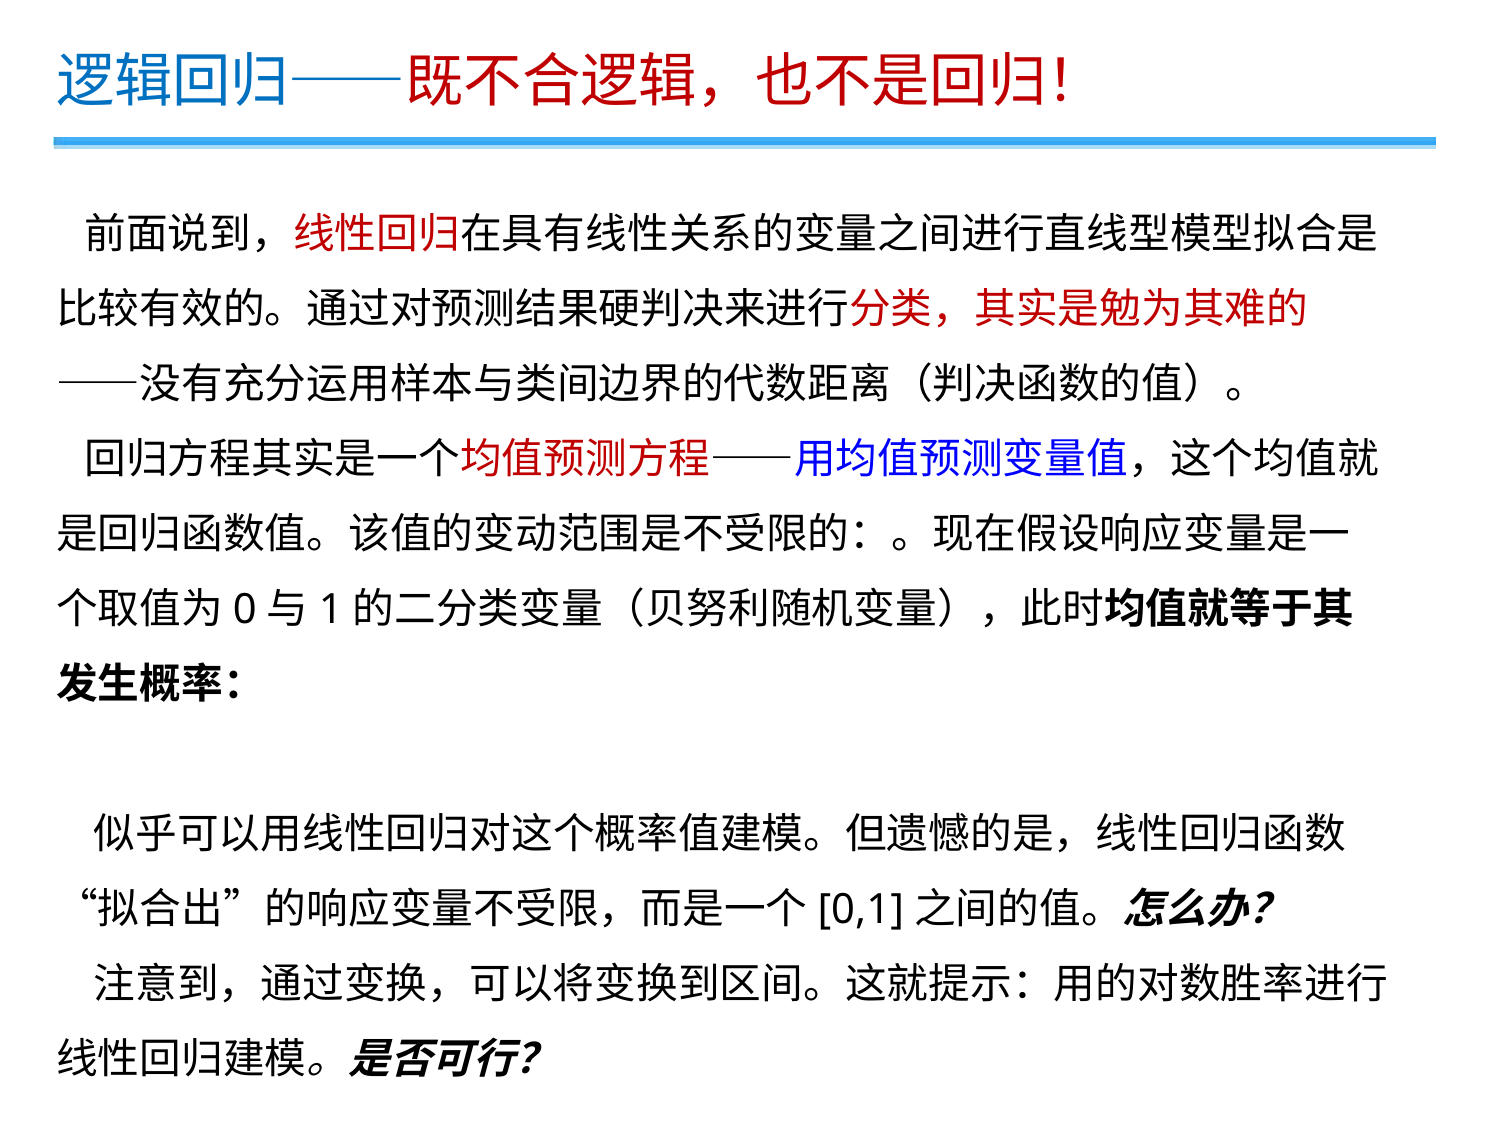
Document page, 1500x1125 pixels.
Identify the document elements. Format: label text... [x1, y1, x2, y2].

list 逻辑回归——既不合逻辑，也不是回归！ [41, 31, 1459, 126]
picture [53, 137, 1436, 149]
